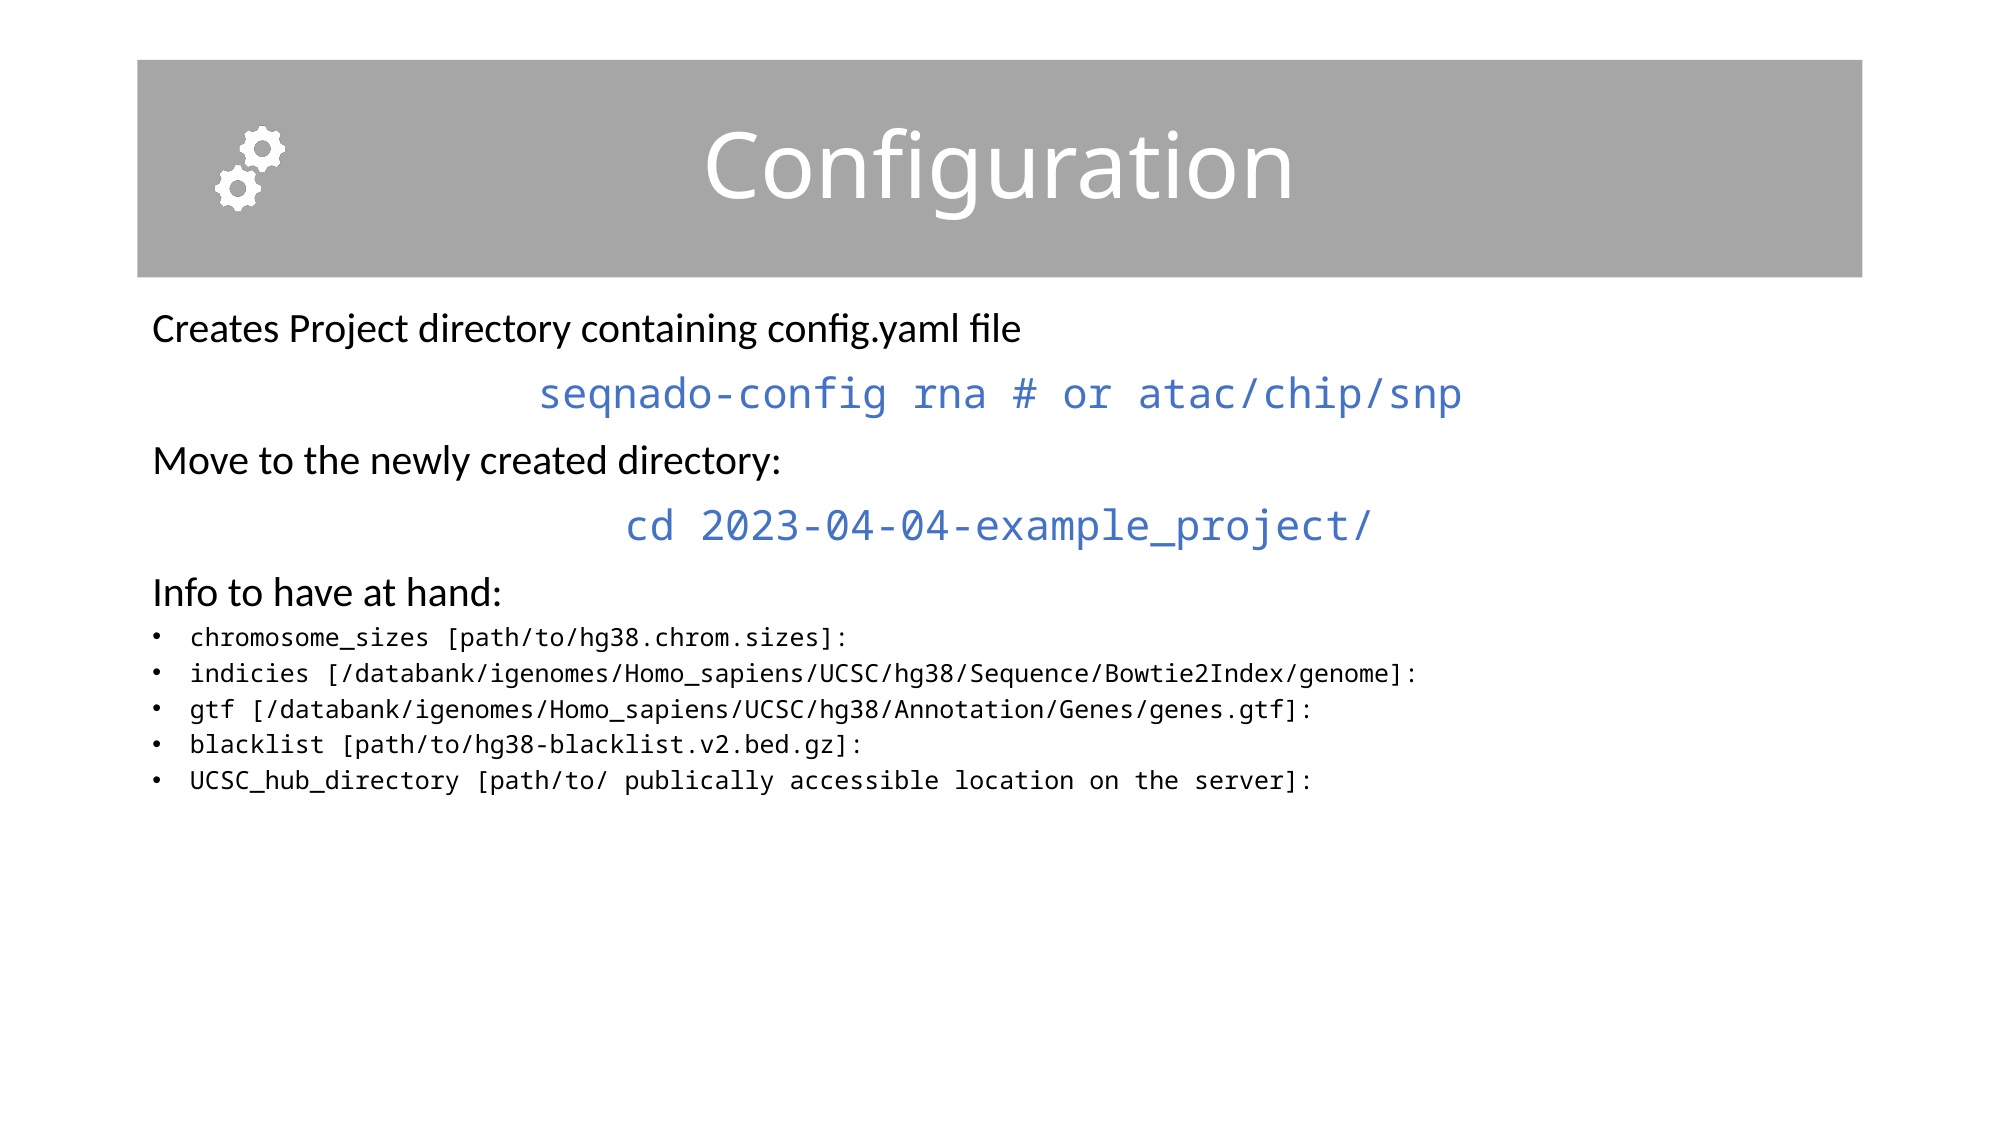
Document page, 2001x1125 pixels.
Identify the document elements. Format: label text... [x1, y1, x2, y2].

title Configuration [137, 59, 1863, 278]
list Creates Project directory containing config.yaml file seqnado-config rna # or atac/chip/snp Move to the newly created directory: cd 2023-04-04-example_project/ Info to have at hand: chromosome_sizes [path/to/hg38.chrom.sizes]: indicies [/databank/igenomes/Homo_sapiens/UCSC/hg38/Sequence/Bowtie2Index/genome]: gtf [/databank/igenomes/Homo_sapiens/UCSC/hg38/Annotation/Genes/genes.gtf]: blacklist [path/to/hg38-blacklist.v2.bed.gz]: UCSC_hub_directory [path/to/ publically accessible location on the server]: [137, 299, 1863, 1014]
text_box [197, 116, 303, 221]
